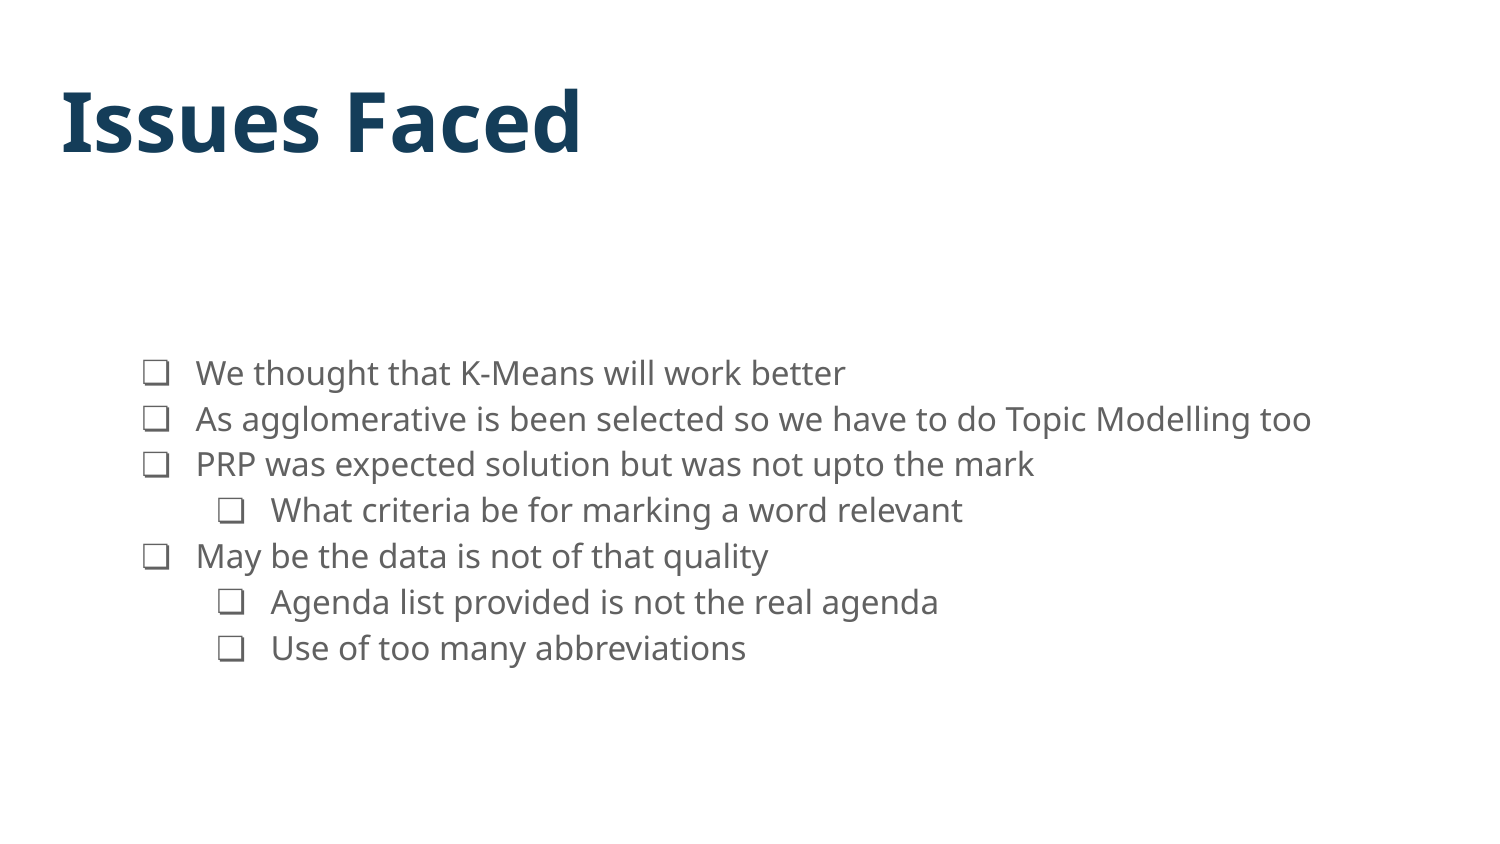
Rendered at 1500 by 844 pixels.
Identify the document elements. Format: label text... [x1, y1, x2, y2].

title Issues Faced [46, 54, 1463, 205]
text_box We thought that K-Means will work better As agglomerative is been selected so we have to do Topic Modelling too PRP was expected solution but was not upto the mark What criteria be for marking a word relevant May be the data is not of that quality Agenda list provided is not the real agenda Use of too many abbreviations [105, 260, 1367, 753]
